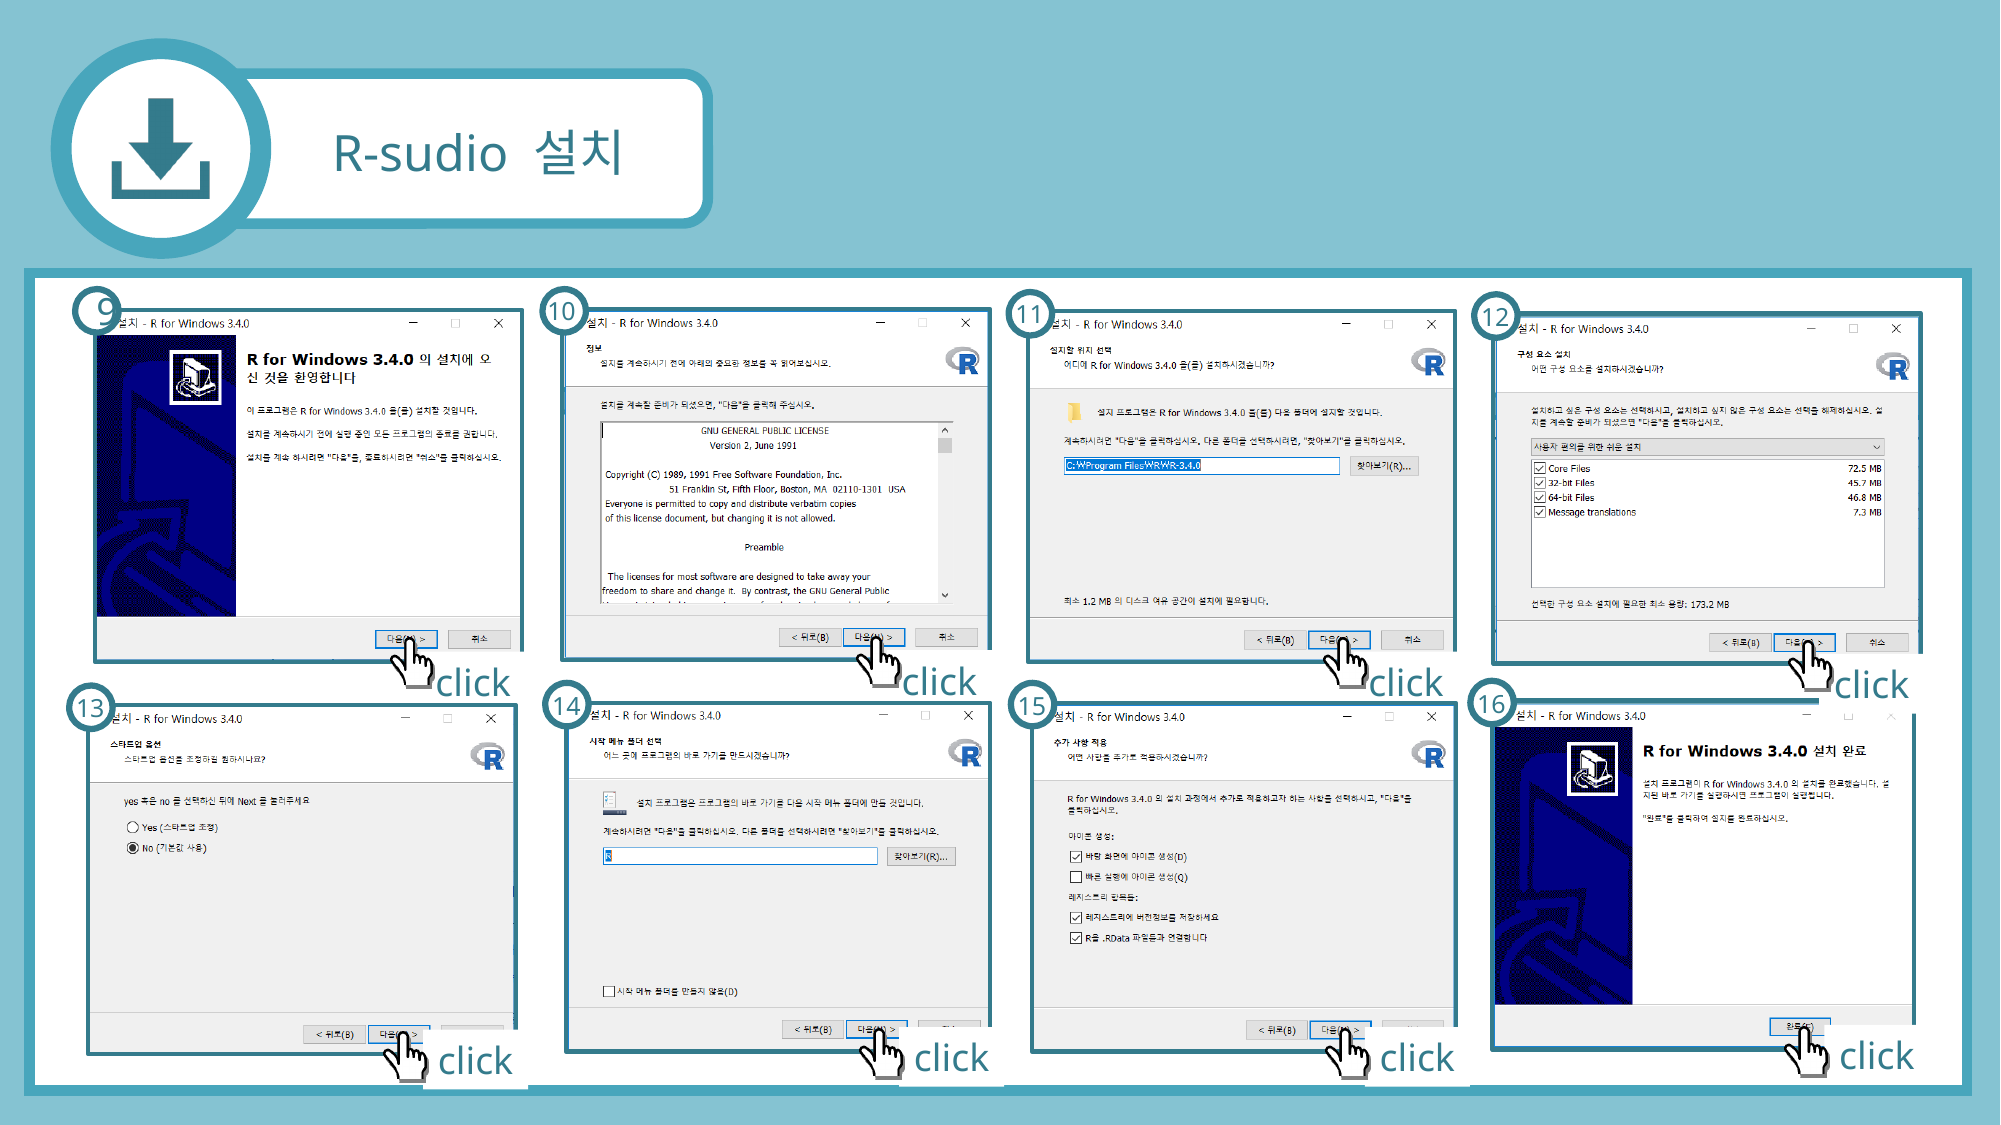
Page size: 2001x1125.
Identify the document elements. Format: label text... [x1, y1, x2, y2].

picture [1033, 704, 1454, 1050]
text_box [29, 272, 1968, 1092]
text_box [389, 637, 521, 707]
picture [90, 707, 514, 1053]
text_box 14 [537, 682, 596, 728]
text_box 9 [74, 288, 120, 334]
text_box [1784, 1024, 1924, 1081]
text_box 16 [1462, 680, 1521, 726]
text_box [0, 0, 2000, 1125]
picture [564, 310, 988, 659]
text_box 12 [1466, 294, 1525, 339]
picture [85, 73, 236, 224]
picture [1029, 312, 1454, 660]
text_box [383, 1029, 523, 1085]
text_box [859, 1027, 999, 1083]
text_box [856, 636, 987, 704]
picture [567, 704, 989, 1050]
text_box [1325, 1027, 1465, 1083]
picture [1494, 702, 1913, 1048]
picture [1495, 315, 1919, 662]
text_box 13 [61, 685, 120, 731]
picture [96, 311, 521, 660]
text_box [61, 48, 708, 249]
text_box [1788, 640, 1919, 709]
text_box 15 [1002, 682, 1062, 728]
text_box 11 [1000, 291, 1059, 337]
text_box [1323, 637, 1454, 704]
text_box 10 [532, 287, 591, 333]
